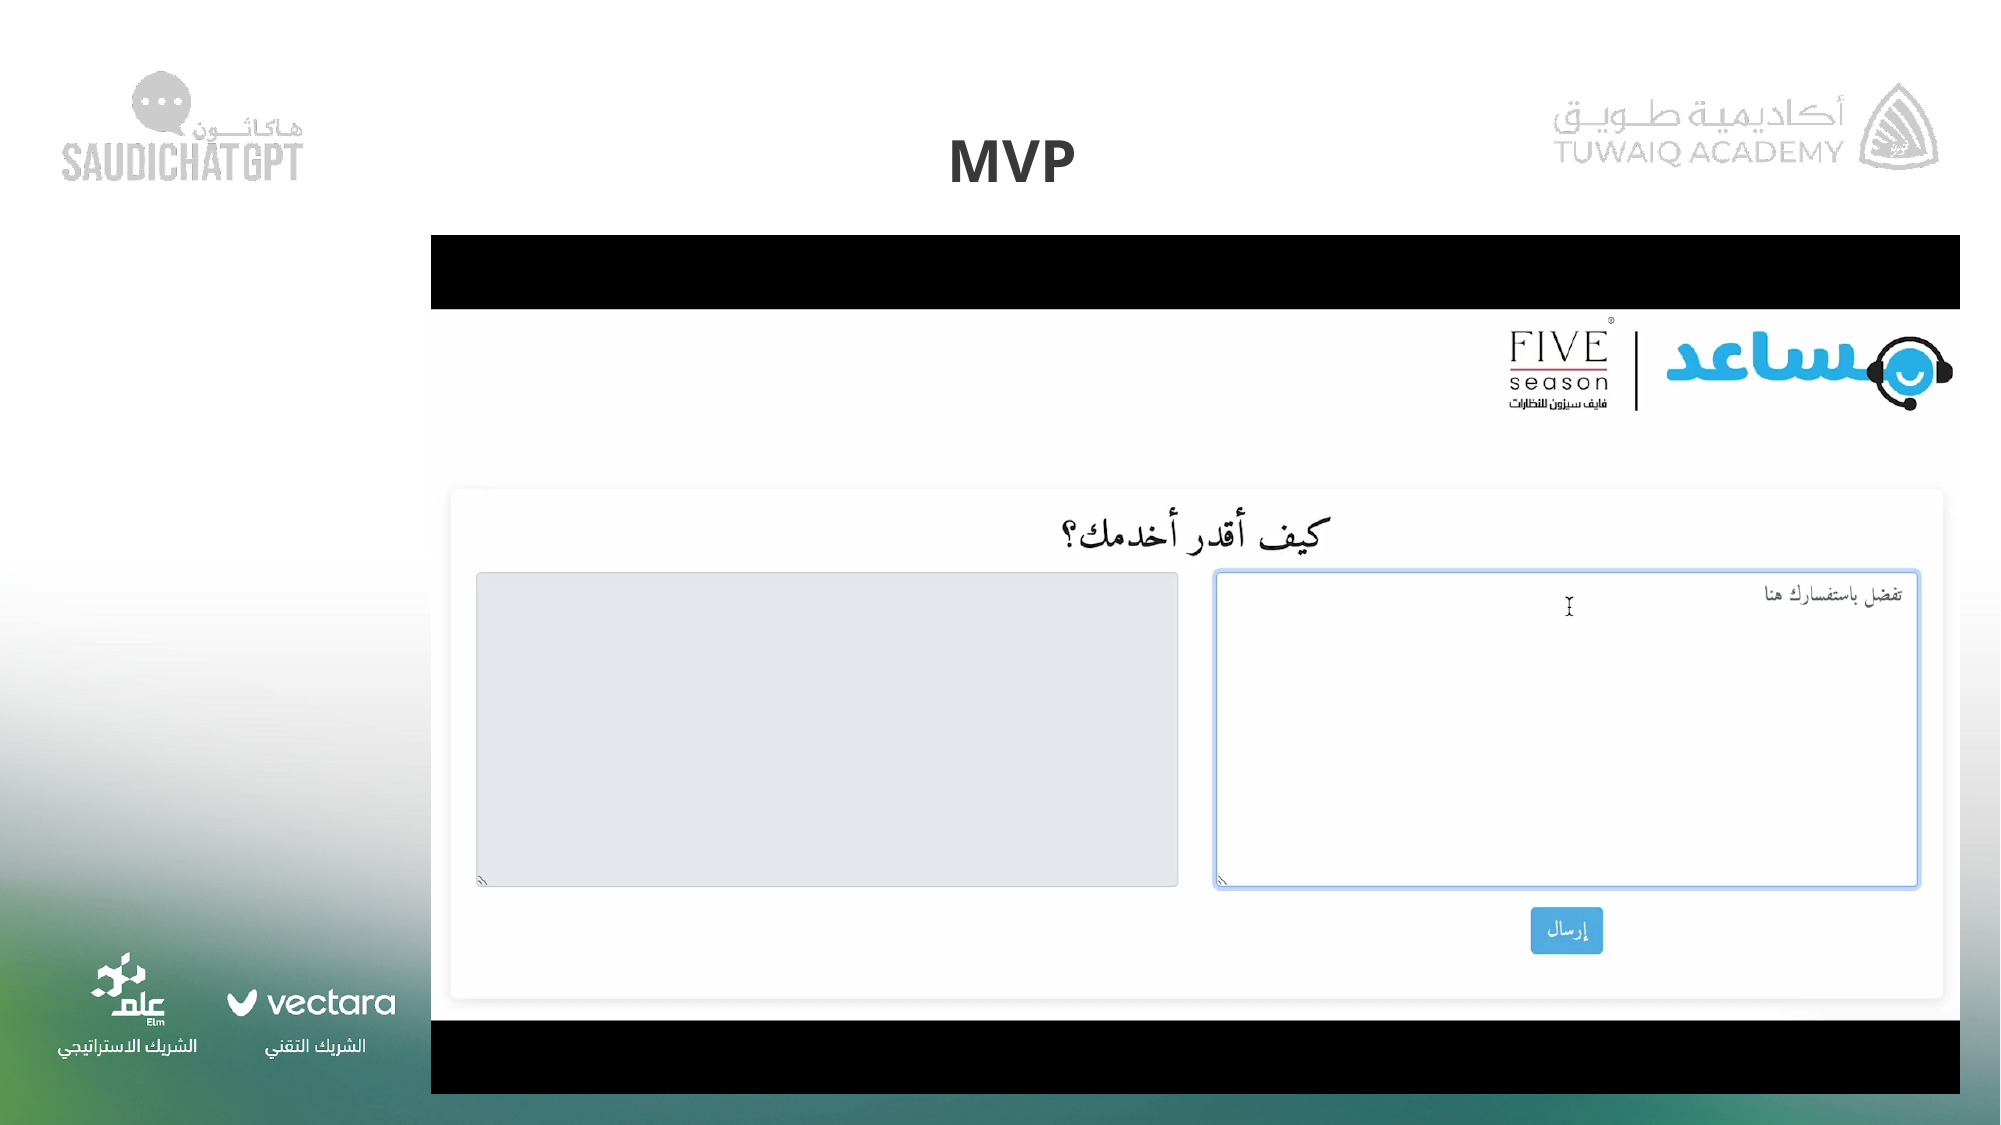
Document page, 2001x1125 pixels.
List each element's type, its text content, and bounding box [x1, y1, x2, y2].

picture [0, 0, 2001, 1125]
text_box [430, 234, 1961, 1095]
text_box MVP [208, 124, 1817, 210]
